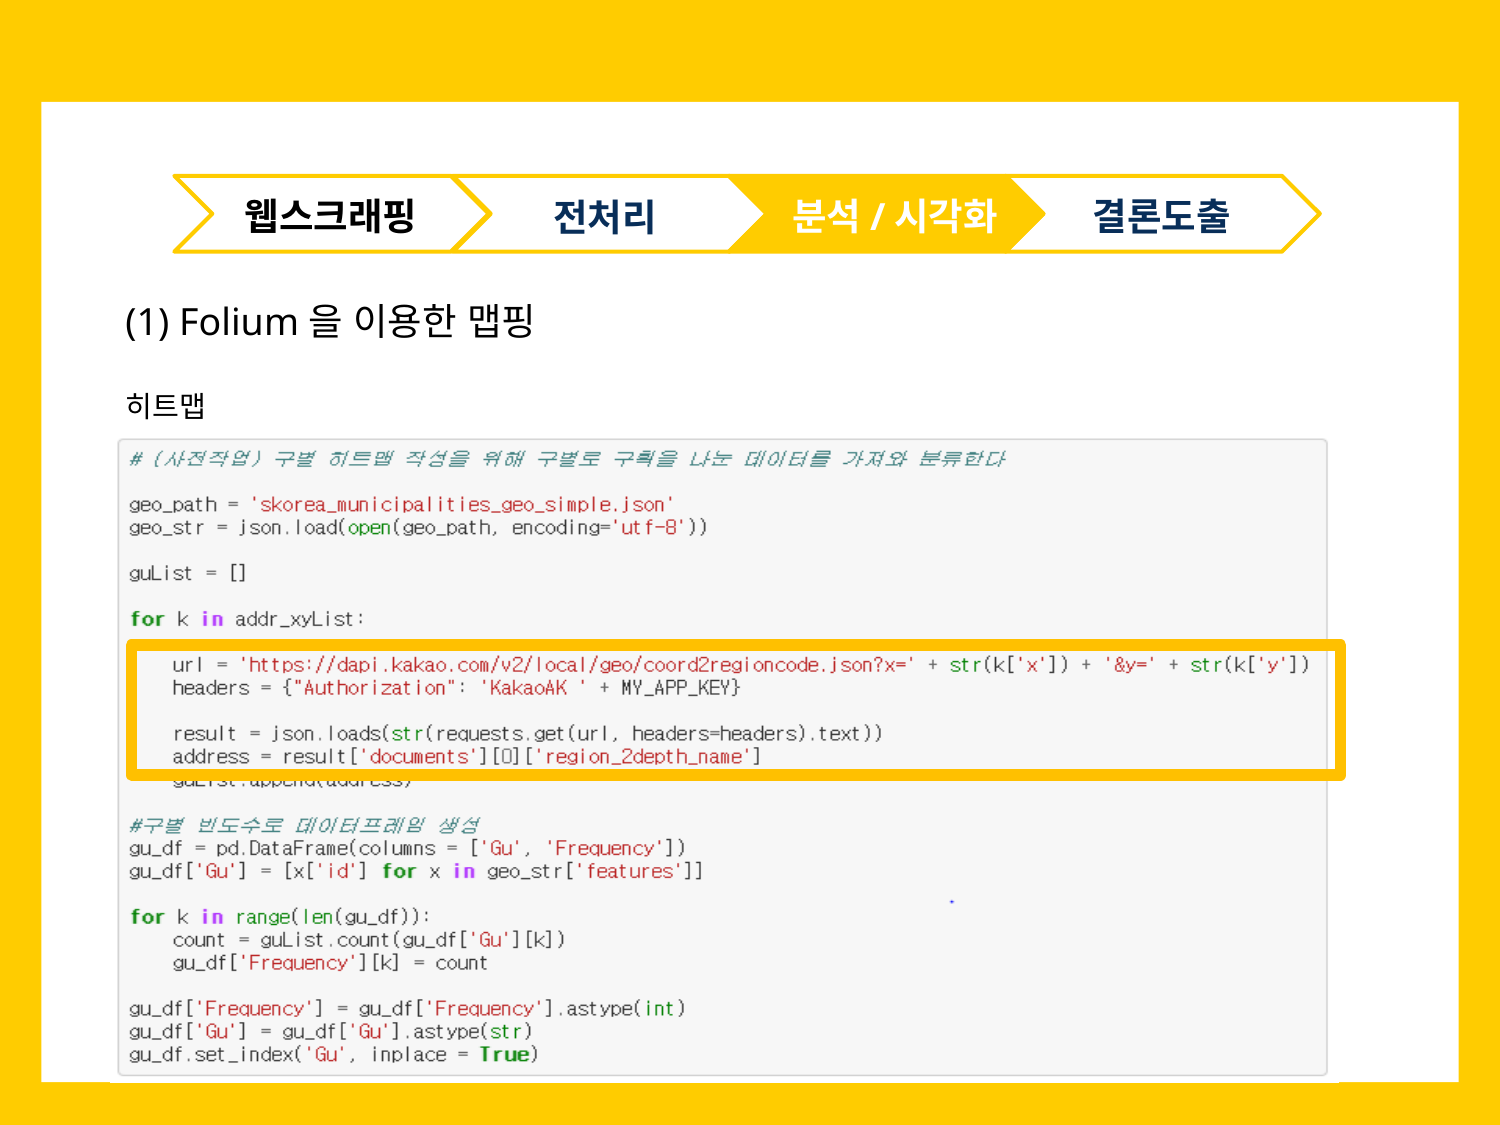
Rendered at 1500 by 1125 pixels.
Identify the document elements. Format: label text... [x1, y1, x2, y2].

picture [110, 431, 1339, 1083]
text_box [172, 173, 486, 254]
text_box [450, 173, 770, 254]
text_box 웹스크래핑 [209, 185, 453, 246]
text_box [730, 173, 1010, 254]
text_box [1018, 193, 1039, 234]
text_box [1003, 173, 1322, 254]
text_box [39, 100, 1461, 1084]
text_box 분석/시각화 [772, 185, 1018, 246]
text_box 결론도출 [1062, 185, 1262, 246]
text_box 전처리 [524, 187, 686, 247]
text_box (1) Folium을 이용한 맵핑 히트맵 [110, 290, 1247, 431]
